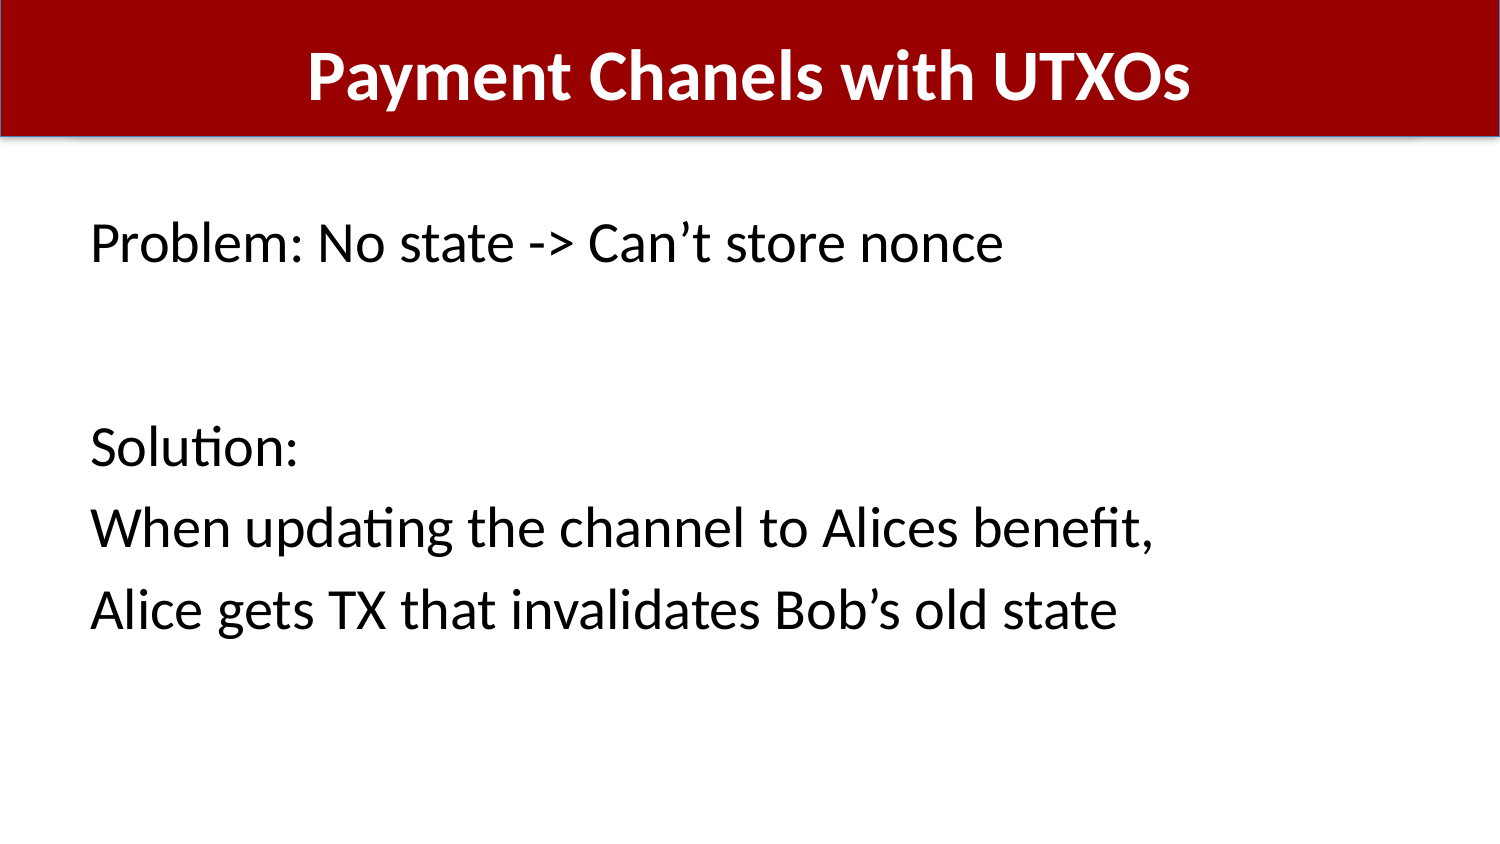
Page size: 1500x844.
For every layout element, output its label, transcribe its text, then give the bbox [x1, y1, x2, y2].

title Payment Chanels with UTXOs [75, 20, 1425, 123]
list Problem: No state -> Can’t store nonce [74, 196, 1426, 300]
text_box Solution: When updating the channel to Alices benefit, Alice gets TX that invalidates Bob’s old state [74, 400, 1425, 844]
